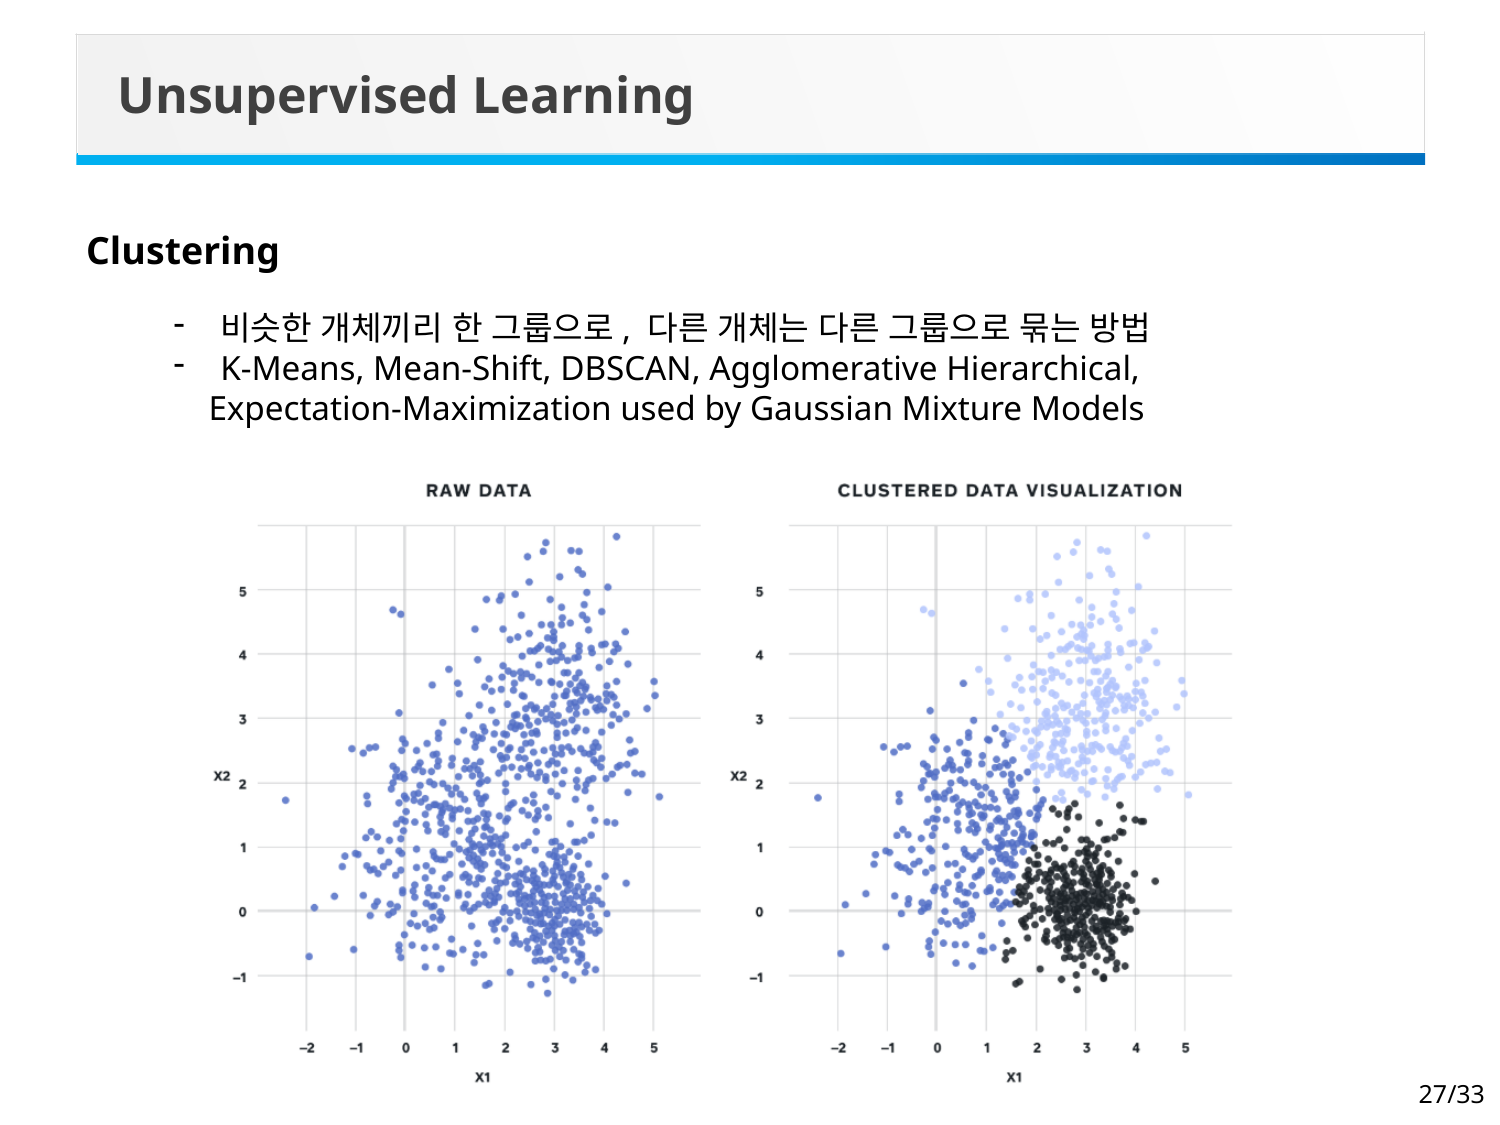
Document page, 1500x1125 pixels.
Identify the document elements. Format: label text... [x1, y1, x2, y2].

slide_number 27/33 [1162, 1065, 1500, 1125]
text_box Unsupervised Learning [111, 58, 1329, 130]
picture [206, 457, 1234, 1089]
text_box 비슷한 개체끼리 한 그룹으로, 다른 개체는 다른 그룹으로 묶는 방법 K-Means, Mean-Shift, DBSCAN, Agglomerative Hierarchical, Expectation-Maximization used by Gaussian Mixture Models [158, 299, 1167, 475]
text_box Clustering [71, 219, 296, 280]
